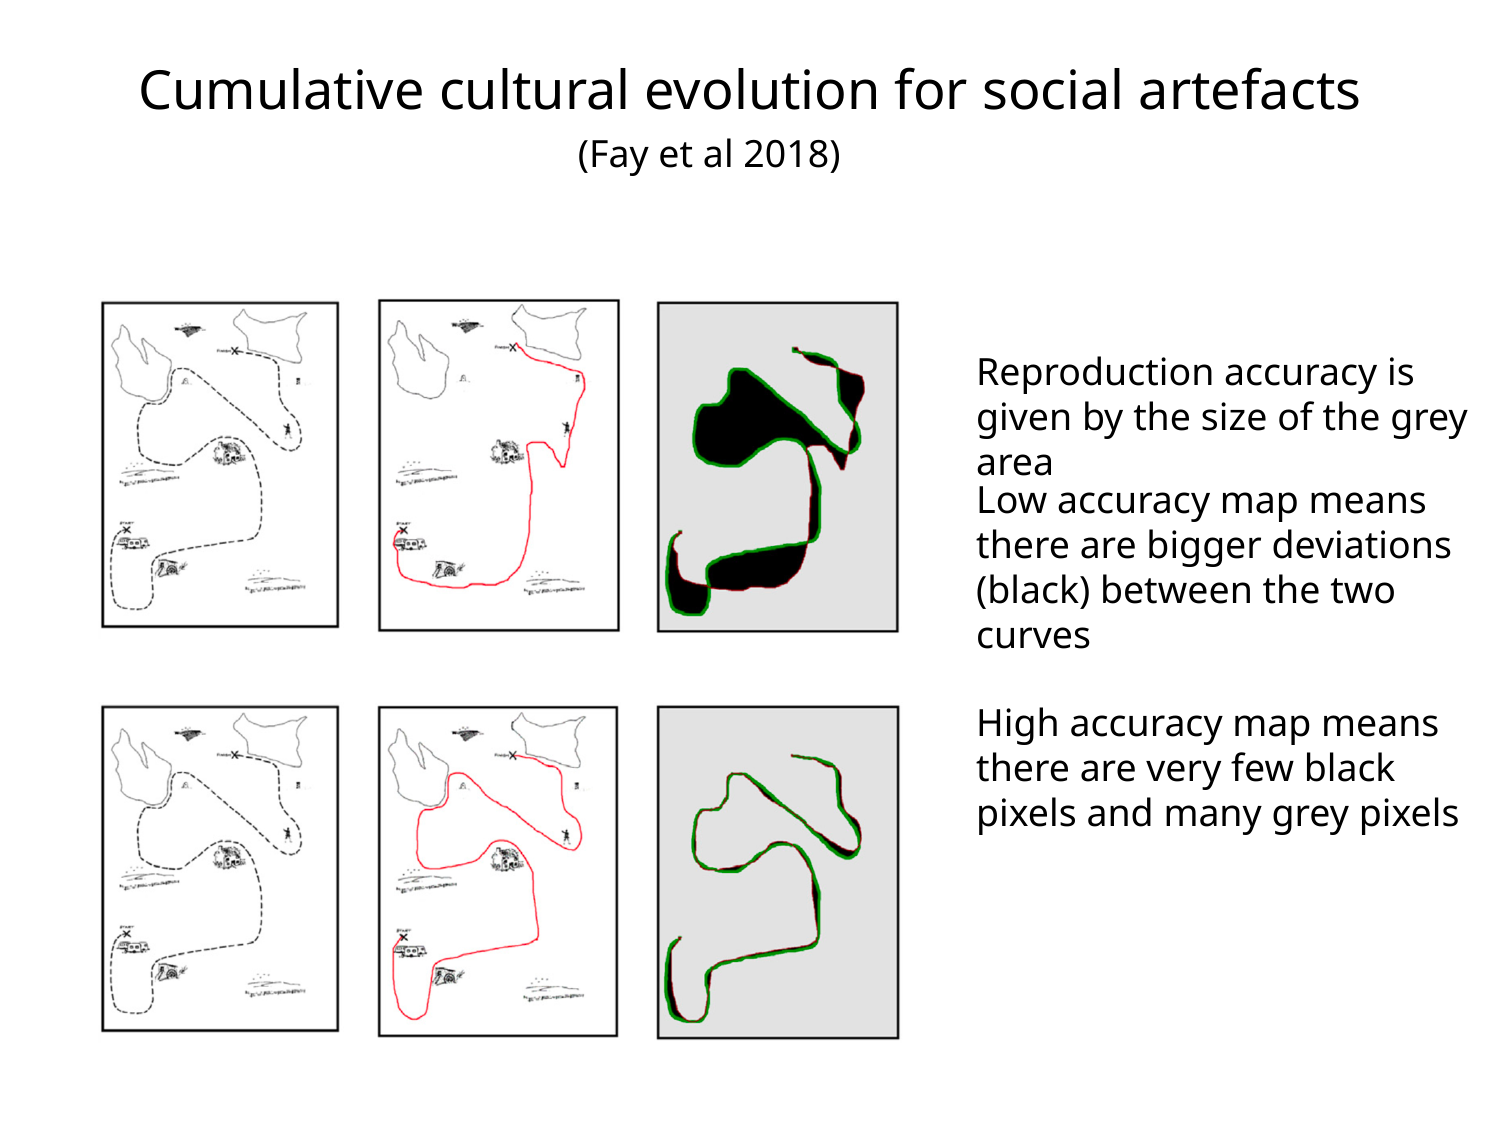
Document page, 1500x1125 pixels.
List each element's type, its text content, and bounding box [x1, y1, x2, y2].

picture [374, 297, 624, 637]
text_box Low accuracy map means there are bigger deviations (black) between the two curves [961, 468, 1487, 664]
text_box Reproduction accuracy is given by the size of the grey area [961, 340, 1487, 468]
picture [654, 702, 903, 1043]
text_box High accuracy map means there are very few black pixels and many grey pixels [961, 691, 1487, 842]
text_box (Fay et al 2018) [563, 122, 856, 183]
picture [374, 702, 621, 1043]
picture [89, 298, 344, 639]
picture [654, 298, 902, 637]
title Cumulative cultural evolution for social artefacts [0, 35, 1500, 148]
picture [89, 702, 344, 1043]
